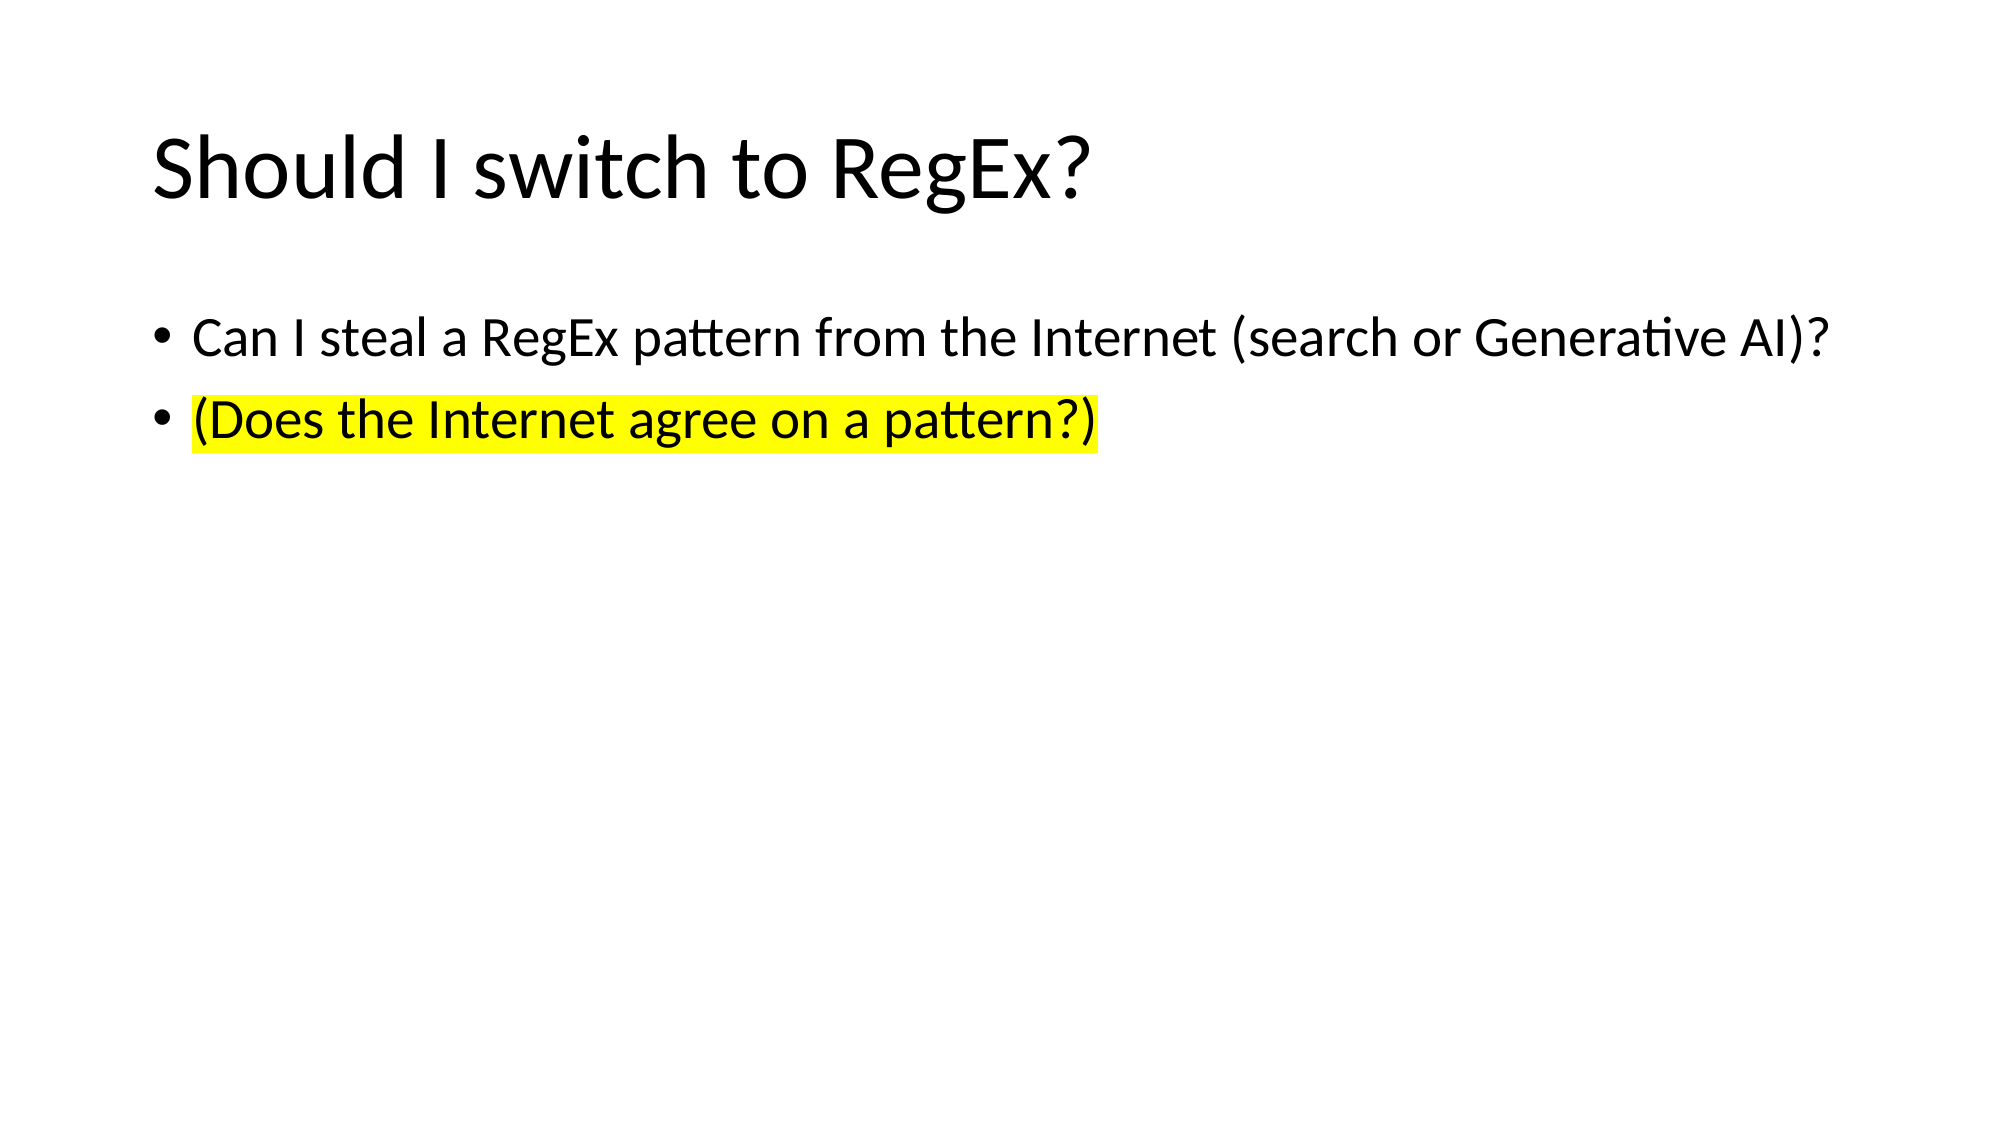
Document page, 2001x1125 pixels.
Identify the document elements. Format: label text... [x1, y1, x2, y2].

list Can I steal a RegEx pattern from the Internet (search or Generative AI)? (Does the Internet agree on a pattern?) [137, 299, 1863, 478]
title Should I switch to RegEx? [137, 59, 1863, 278]
